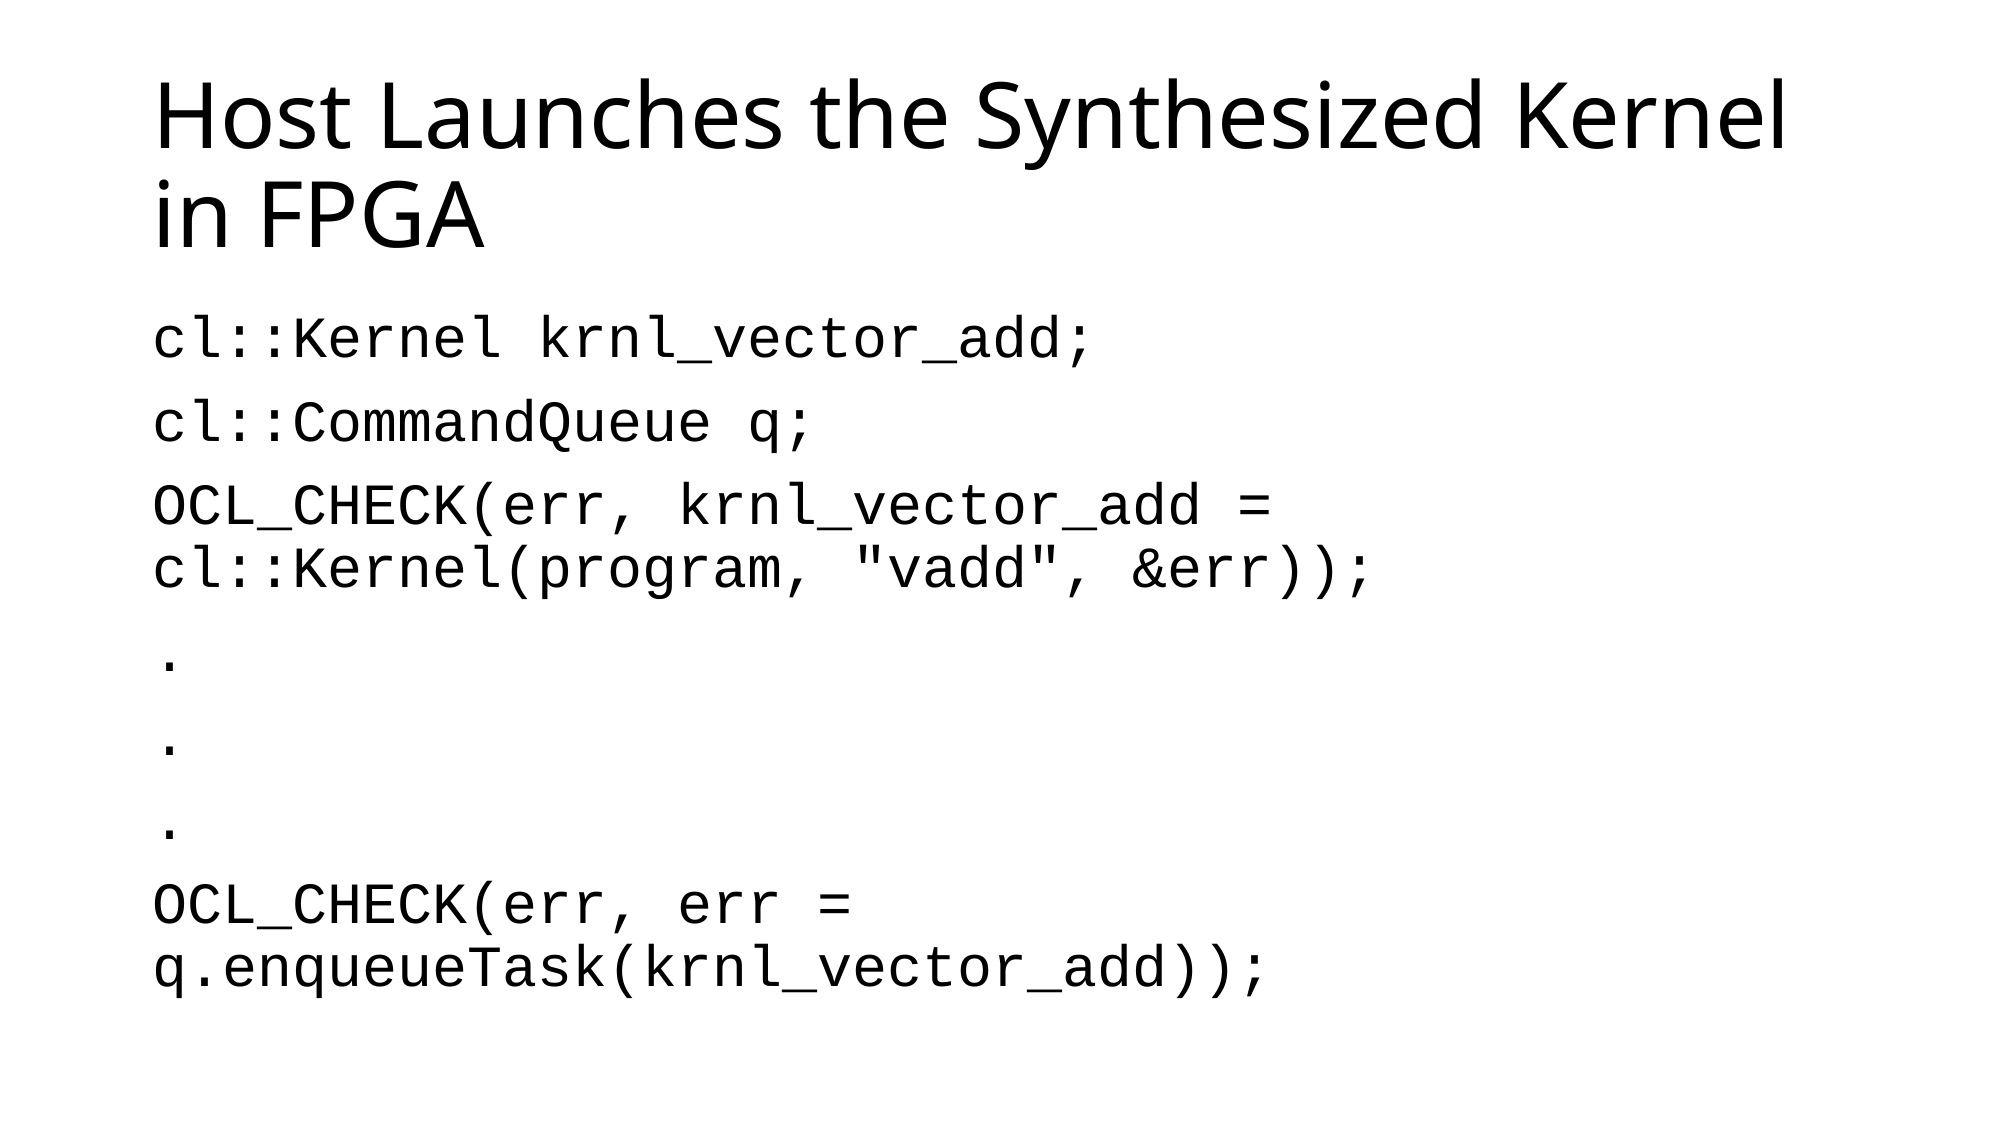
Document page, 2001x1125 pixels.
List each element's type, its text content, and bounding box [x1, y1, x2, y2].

title Host Launches the Synthesized Kernel in FPGA [137, 59, 1863, 278]
list cl::Kernel krnl_vector_add; cl::CommandQueue q; OCL_CHECK(err, krnl_vector_add = cl::Kernel(program, "vadd", &err)); . . . OCL_CHECK(err, err = q.enqueueTask(krnl_vector_add)); [137, 299, 1863, 1014]
